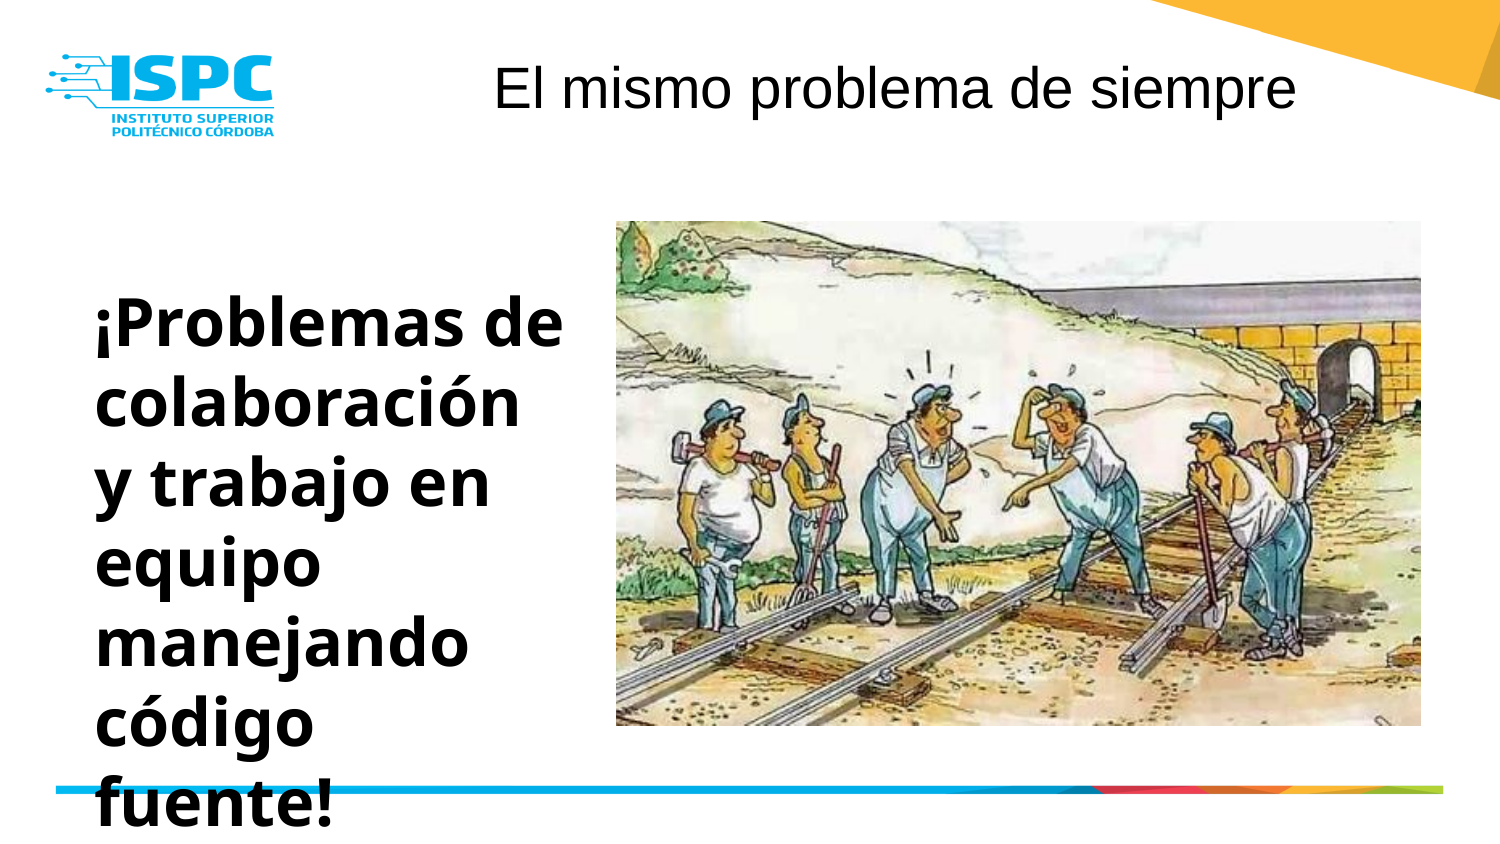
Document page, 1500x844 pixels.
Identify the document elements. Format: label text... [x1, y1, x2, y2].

picture [0, 0, 1500, 840]
title El mismo problema de siempre [322, 15, 1314, 154]
text_box ¡Problemas de colaboración y trabajo en equipo manejando código fuente! [79, 264, 588, 683]
